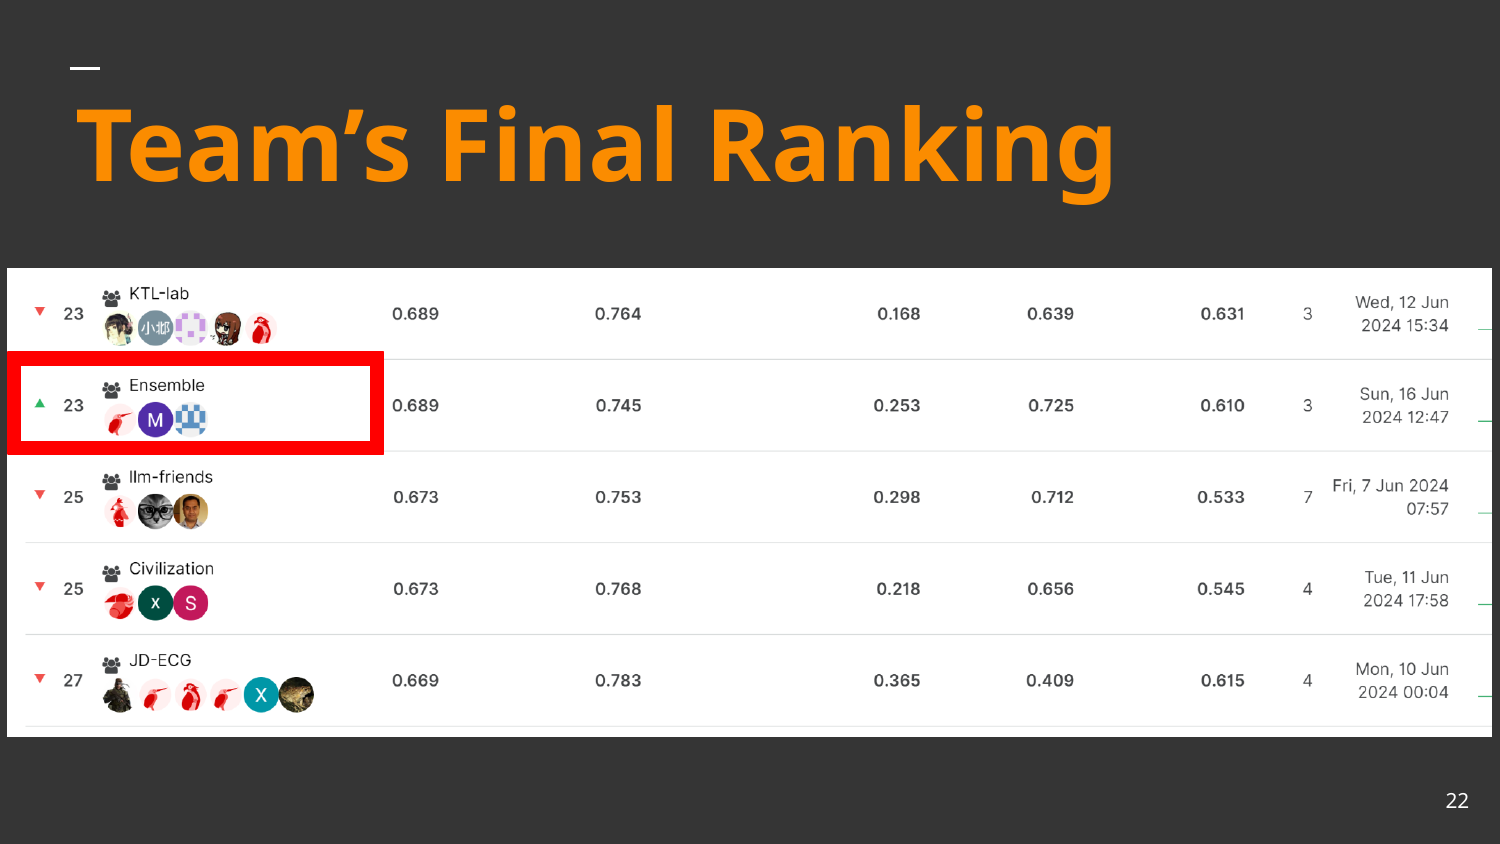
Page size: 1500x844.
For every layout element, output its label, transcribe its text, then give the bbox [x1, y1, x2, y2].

title Team’s Final Ranking [60, 66, 1476, 237]
picture [7, 268, 1493, 737]
slide_number ‹#› [1394, 769, 1484, 834]
